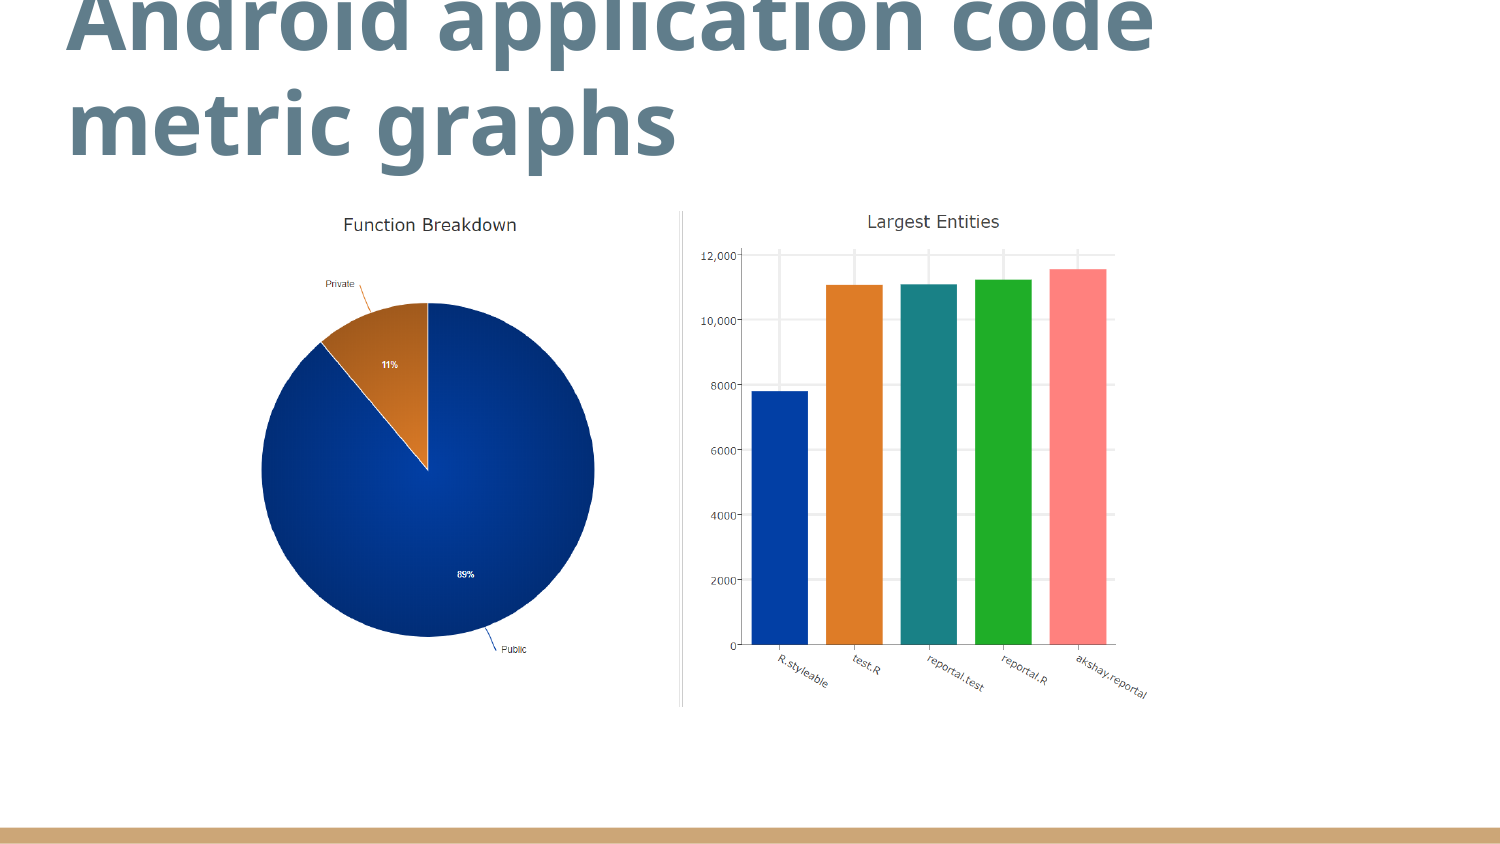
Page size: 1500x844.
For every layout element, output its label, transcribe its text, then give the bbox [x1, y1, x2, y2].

picture [224, 211, 1165, 707]
title Android application code metric graphs [51, 51, 1449, 189]
